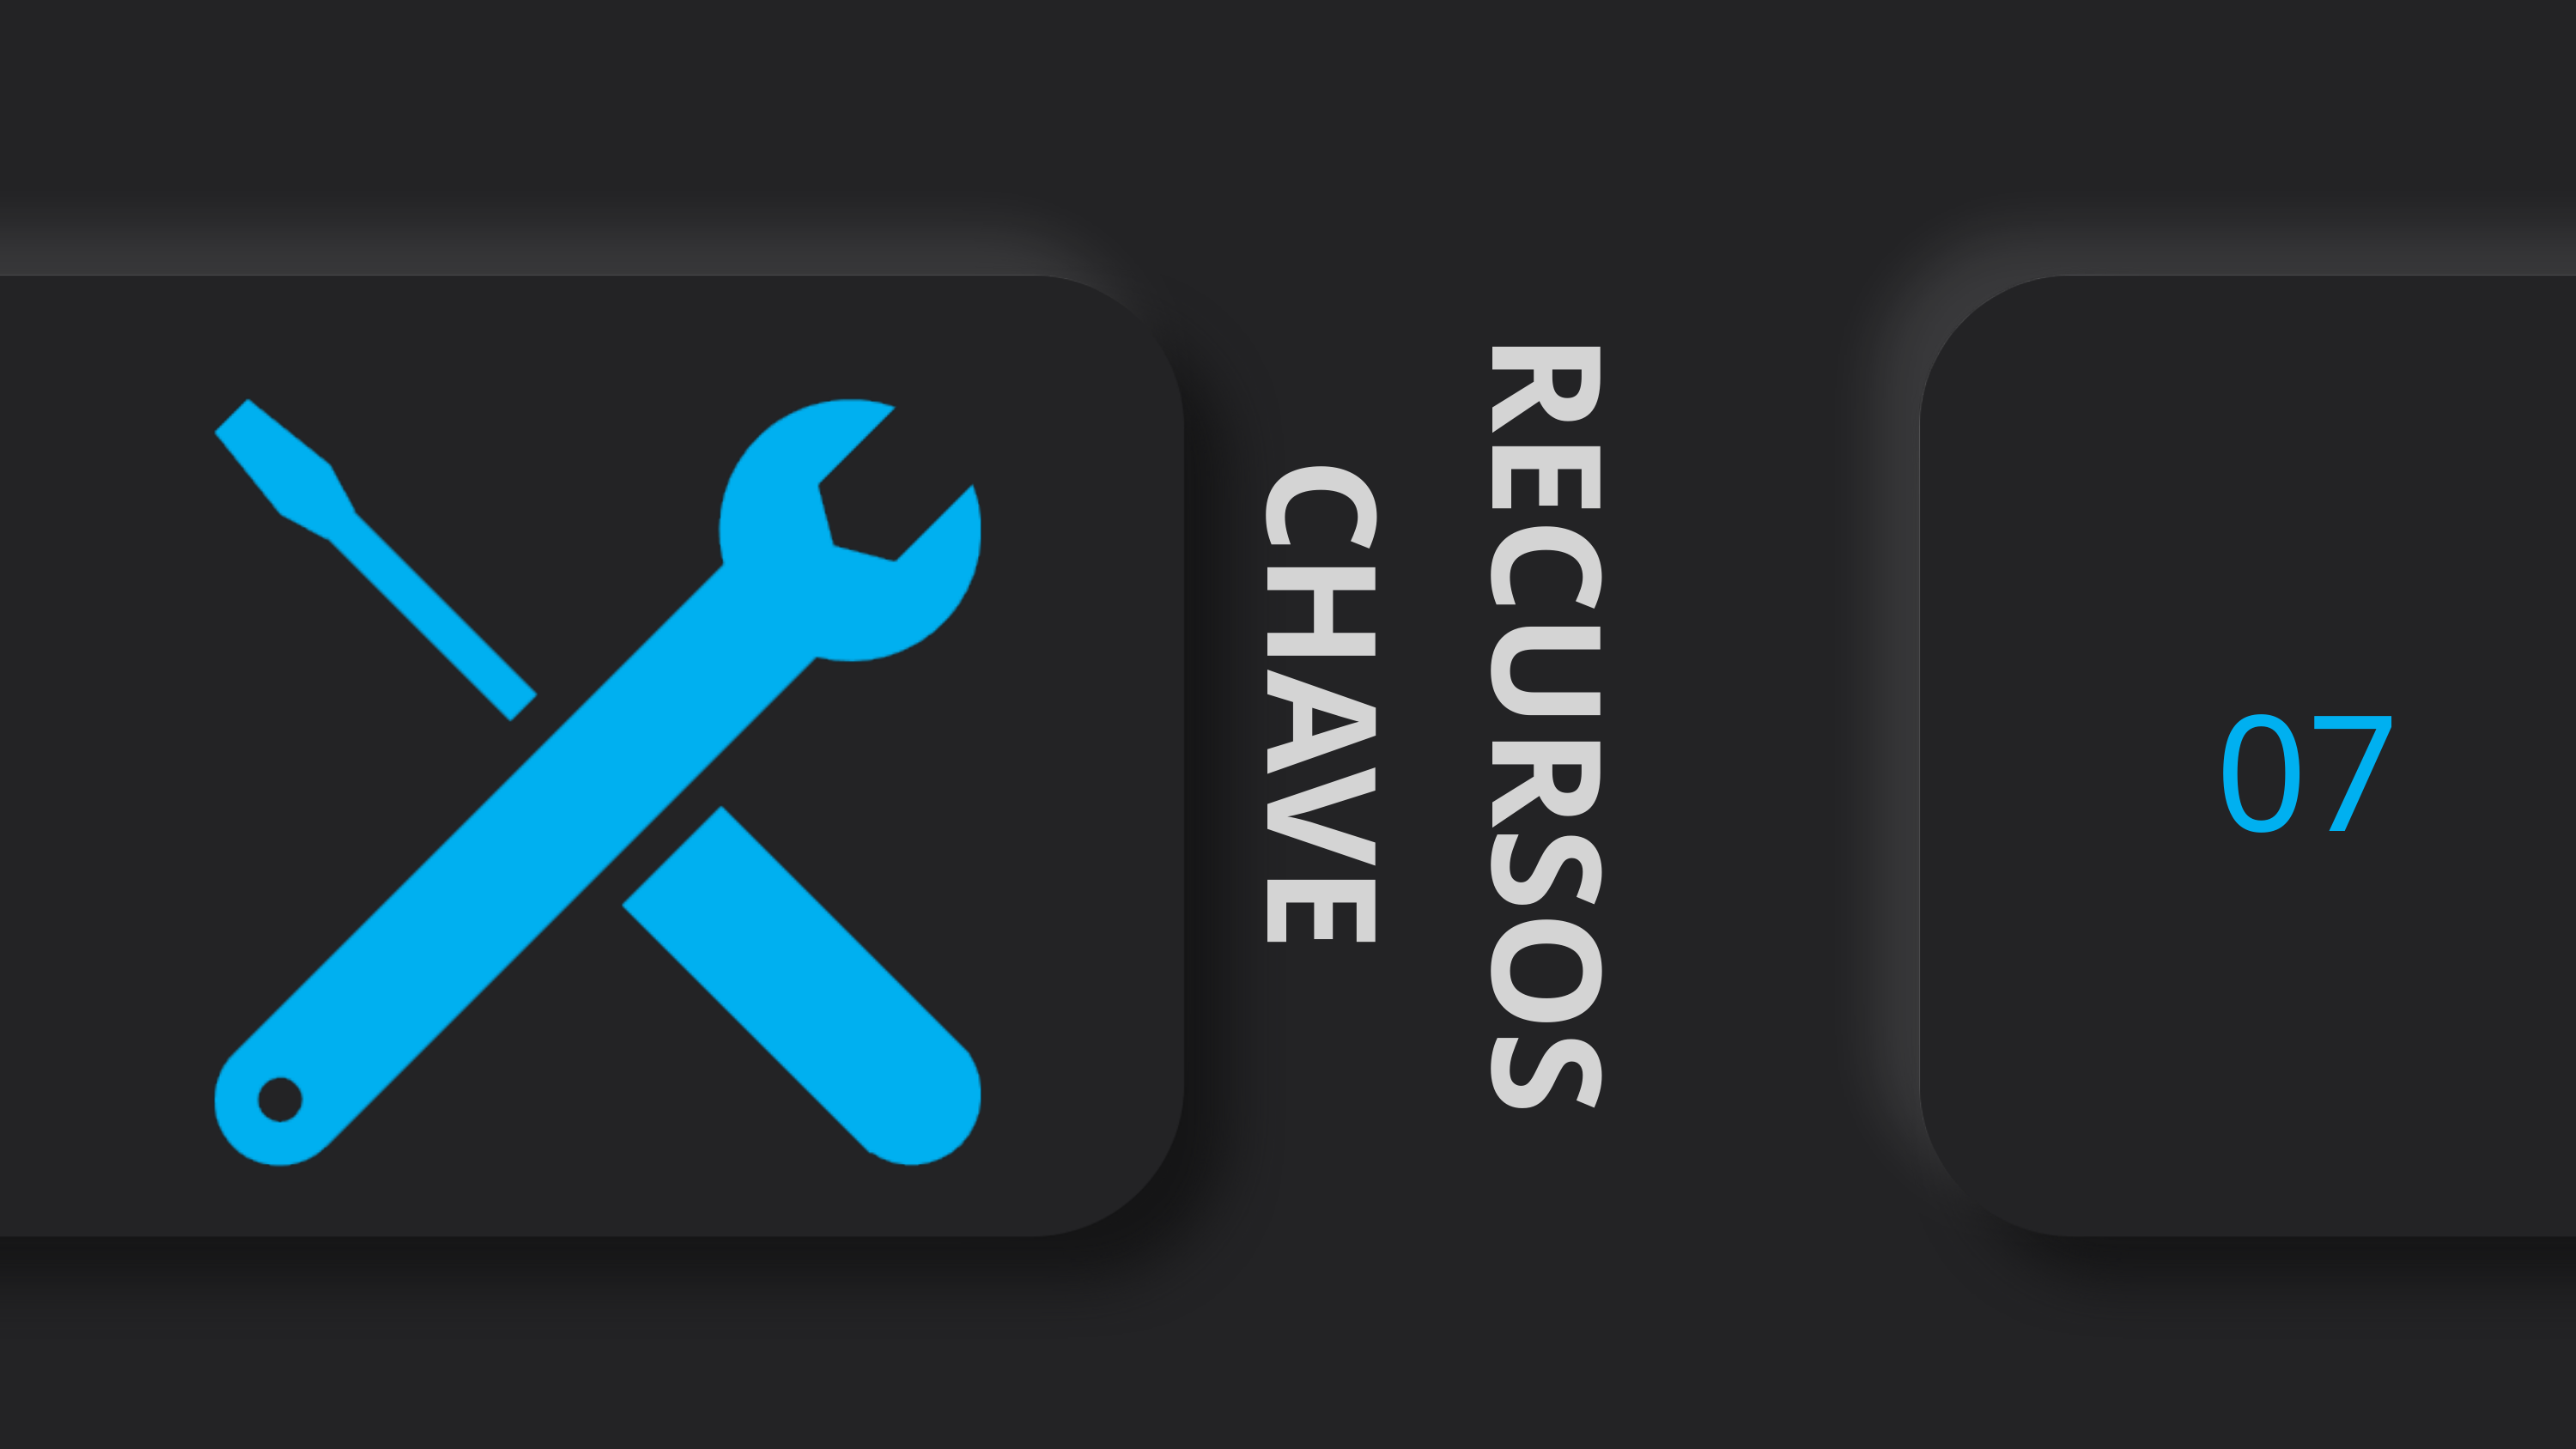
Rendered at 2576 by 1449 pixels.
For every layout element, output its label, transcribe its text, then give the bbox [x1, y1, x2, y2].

picture [0, 179, 1289, 1340]
text_box RECURSOS CHAVE [1237, 144, 1687, 1304]
picture [1825, 179, 2576, 1340]
